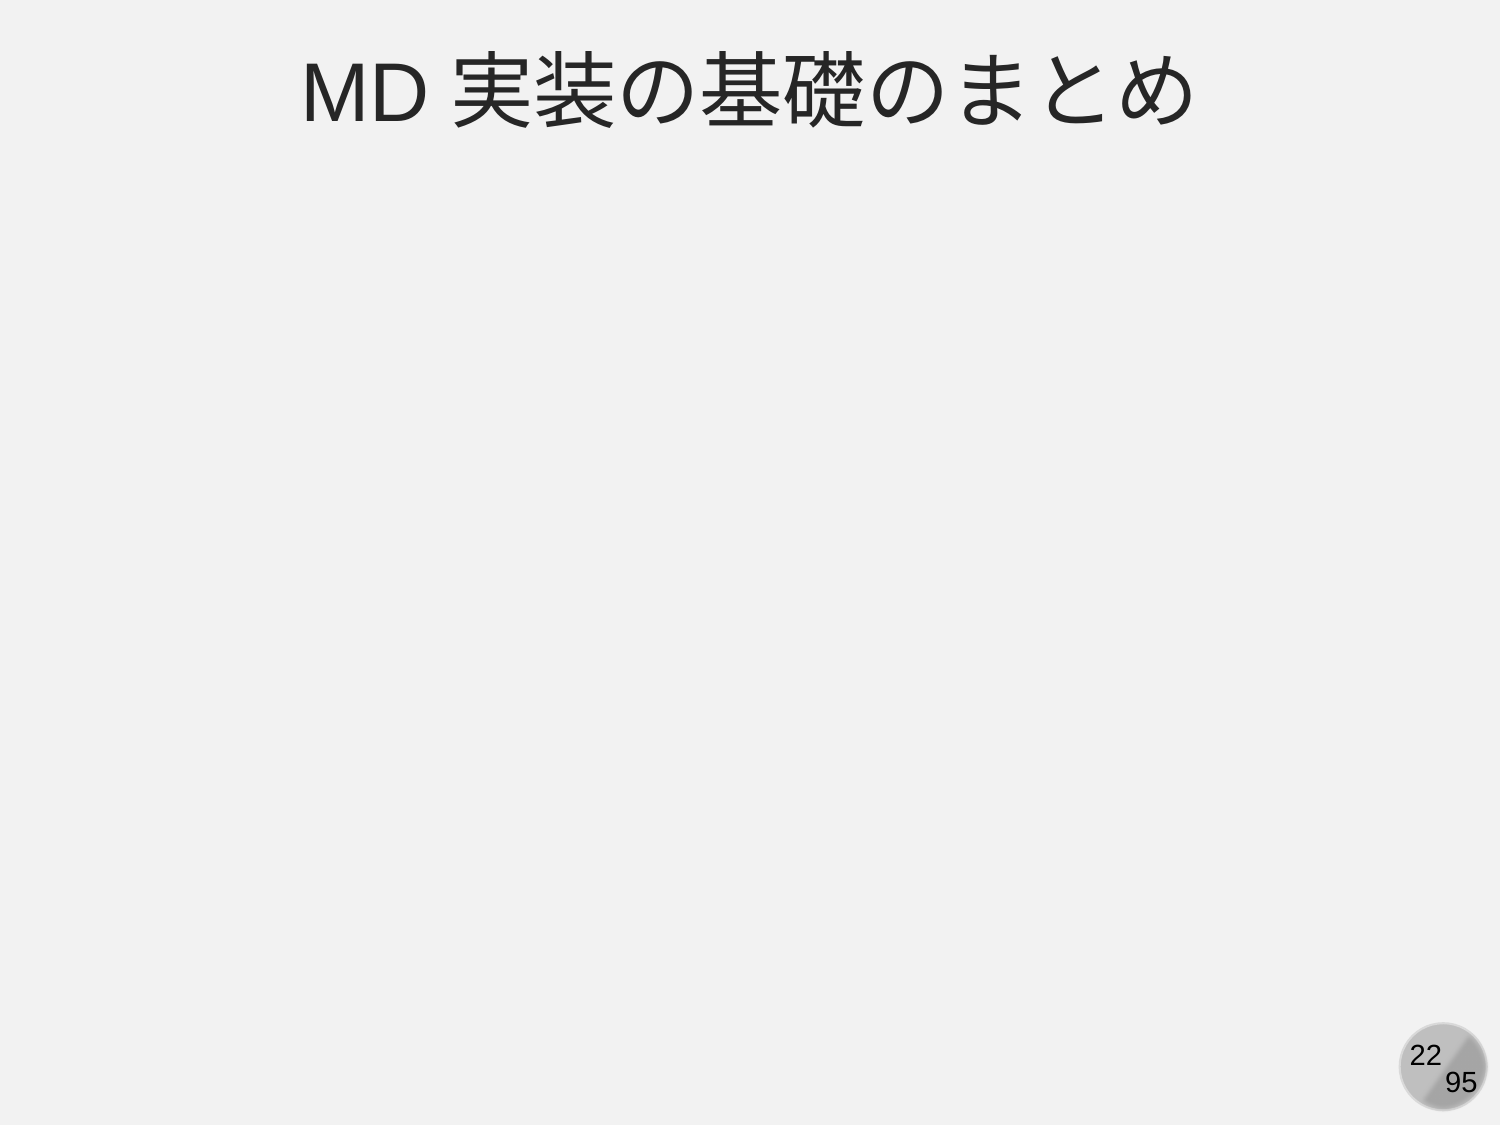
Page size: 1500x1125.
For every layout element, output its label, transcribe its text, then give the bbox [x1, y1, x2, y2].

list MD実装の基礎のまとめ [0, 31, 1500, 155]
